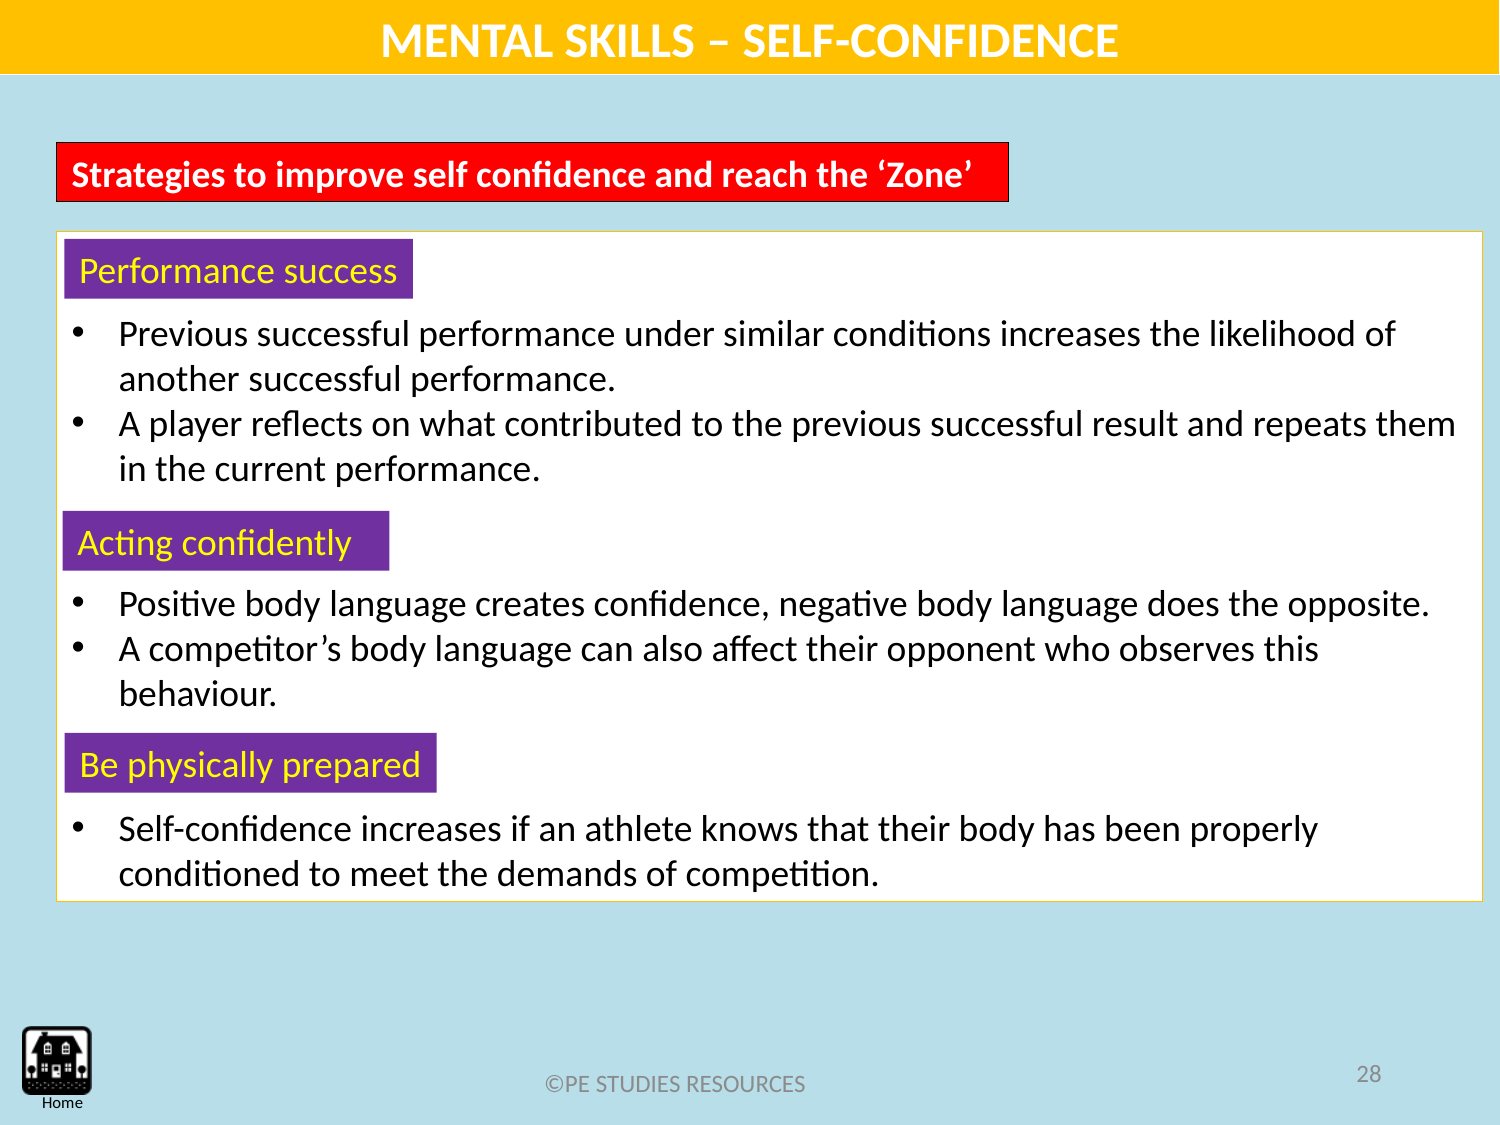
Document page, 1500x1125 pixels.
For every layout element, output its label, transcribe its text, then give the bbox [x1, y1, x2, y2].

text_box Performance success [64, 238, 413, 299]
text_box Acting confidently [62, 510, 390, 571]
text_box Home [0, 1084, 132, 1119]
text_box MENTAL SKILLS – SELF-CONFIDENCE [0, 0, 1500, 75]
text_box Be physically prepared [64, 732, 437, 793]
picture [22, 1026, 92, 1095]
footer ©PE STUDIES RESOURCES [437, 1052, 913, 1113]
text_box Strategies to improve self confidence and reach the ‘Zone’ [56, 142, 1009, 202]
slide_number 28 [1059, 1042, 1397, 1103]
text_box Previous successful performance under similar conditions increases the likelihood of another successful performance. A player reflects on what contributed to the previous successful result and repeats them in the current performance. Positive body language creates confidence, negative body language does the opposite. A competitor’s body language can also affect their opponent who observes this behaviour. Self-confidence increases if an athlete knows that their body has been properly conditioned to meet the demands of competition. [56, 231, 1483, 902]
